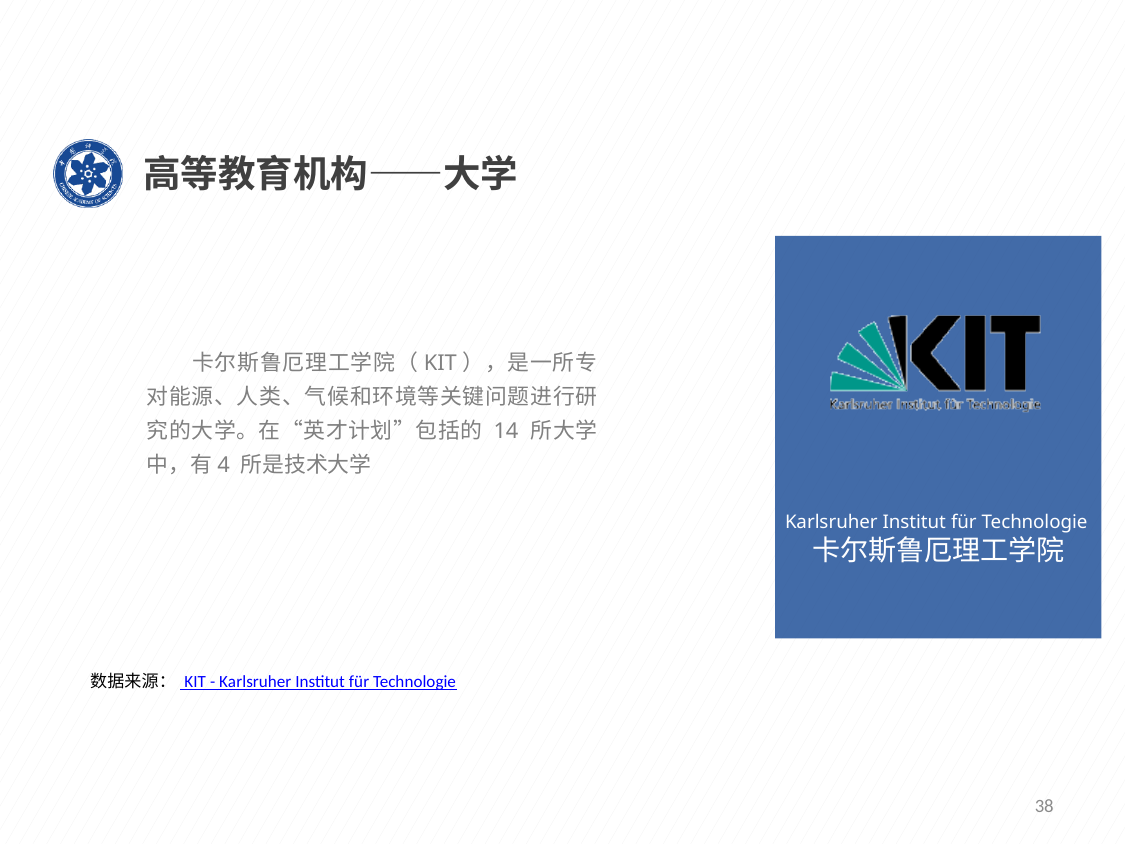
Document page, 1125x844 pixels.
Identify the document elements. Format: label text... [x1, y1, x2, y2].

slide_number 38 [806, 782, 1069, 827]
text_box [773, 574, 1103, 641]
text_box 高等教育机构——大学 [132, 152, 574, 192]
picture [806, 280, 1086, 434]
text_box 卡尔斯鲁厄理工学院（KIT），是一所专对能源、人类、气候和环境等关键问题进行研究的大学。在“英才计划”包括的 14 所大学中，有4 所是技术大学 [132, 333, 613, 485]
picture [53, 138, 123, 208]
text_box 数据来源： KIT - Karlsruher Institut für Technologie [75, 663, 1011, 699]
text_box Karlsruher Institut für Technologie卡尔斯鲁厄理工学院 [765, 502, 1112, 574]
text_box [773, 234, 1103, 502]
